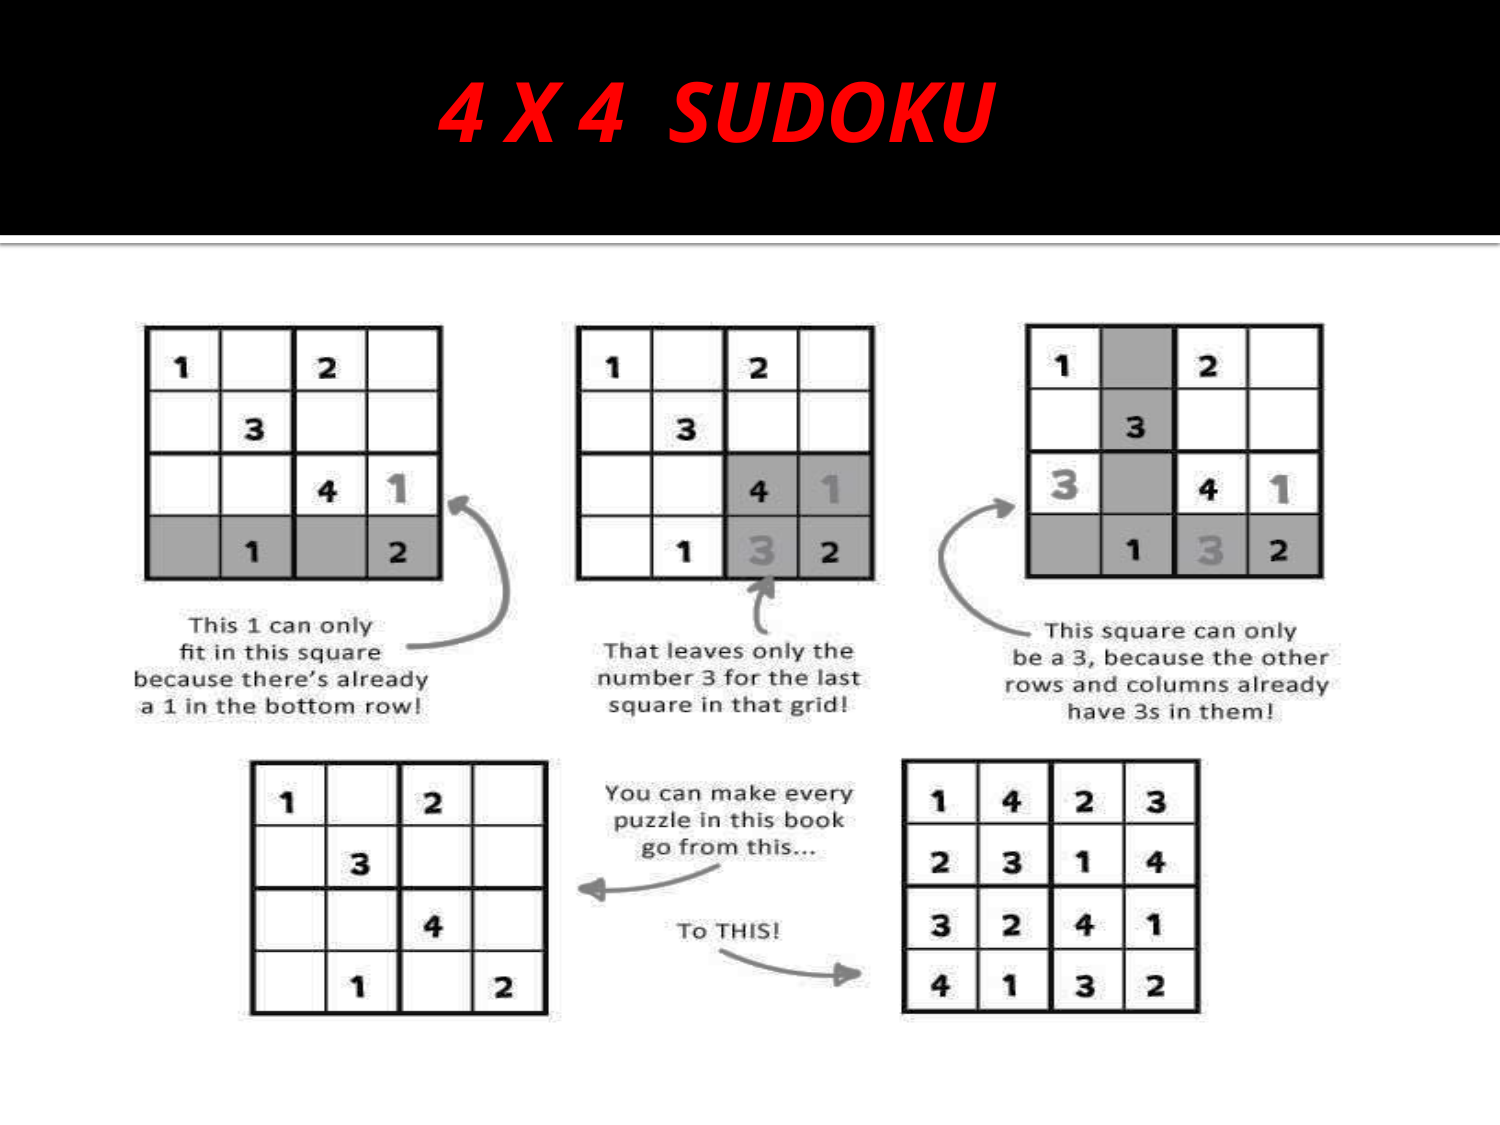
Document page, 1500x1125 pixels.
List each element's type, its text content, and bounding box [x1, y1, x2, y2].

text_box 4 X 4 SUDOKU [424, 52, 1175, 167]
picture [62, 287, 1401, 1051]
picture [0, 244, 1500, 251]
